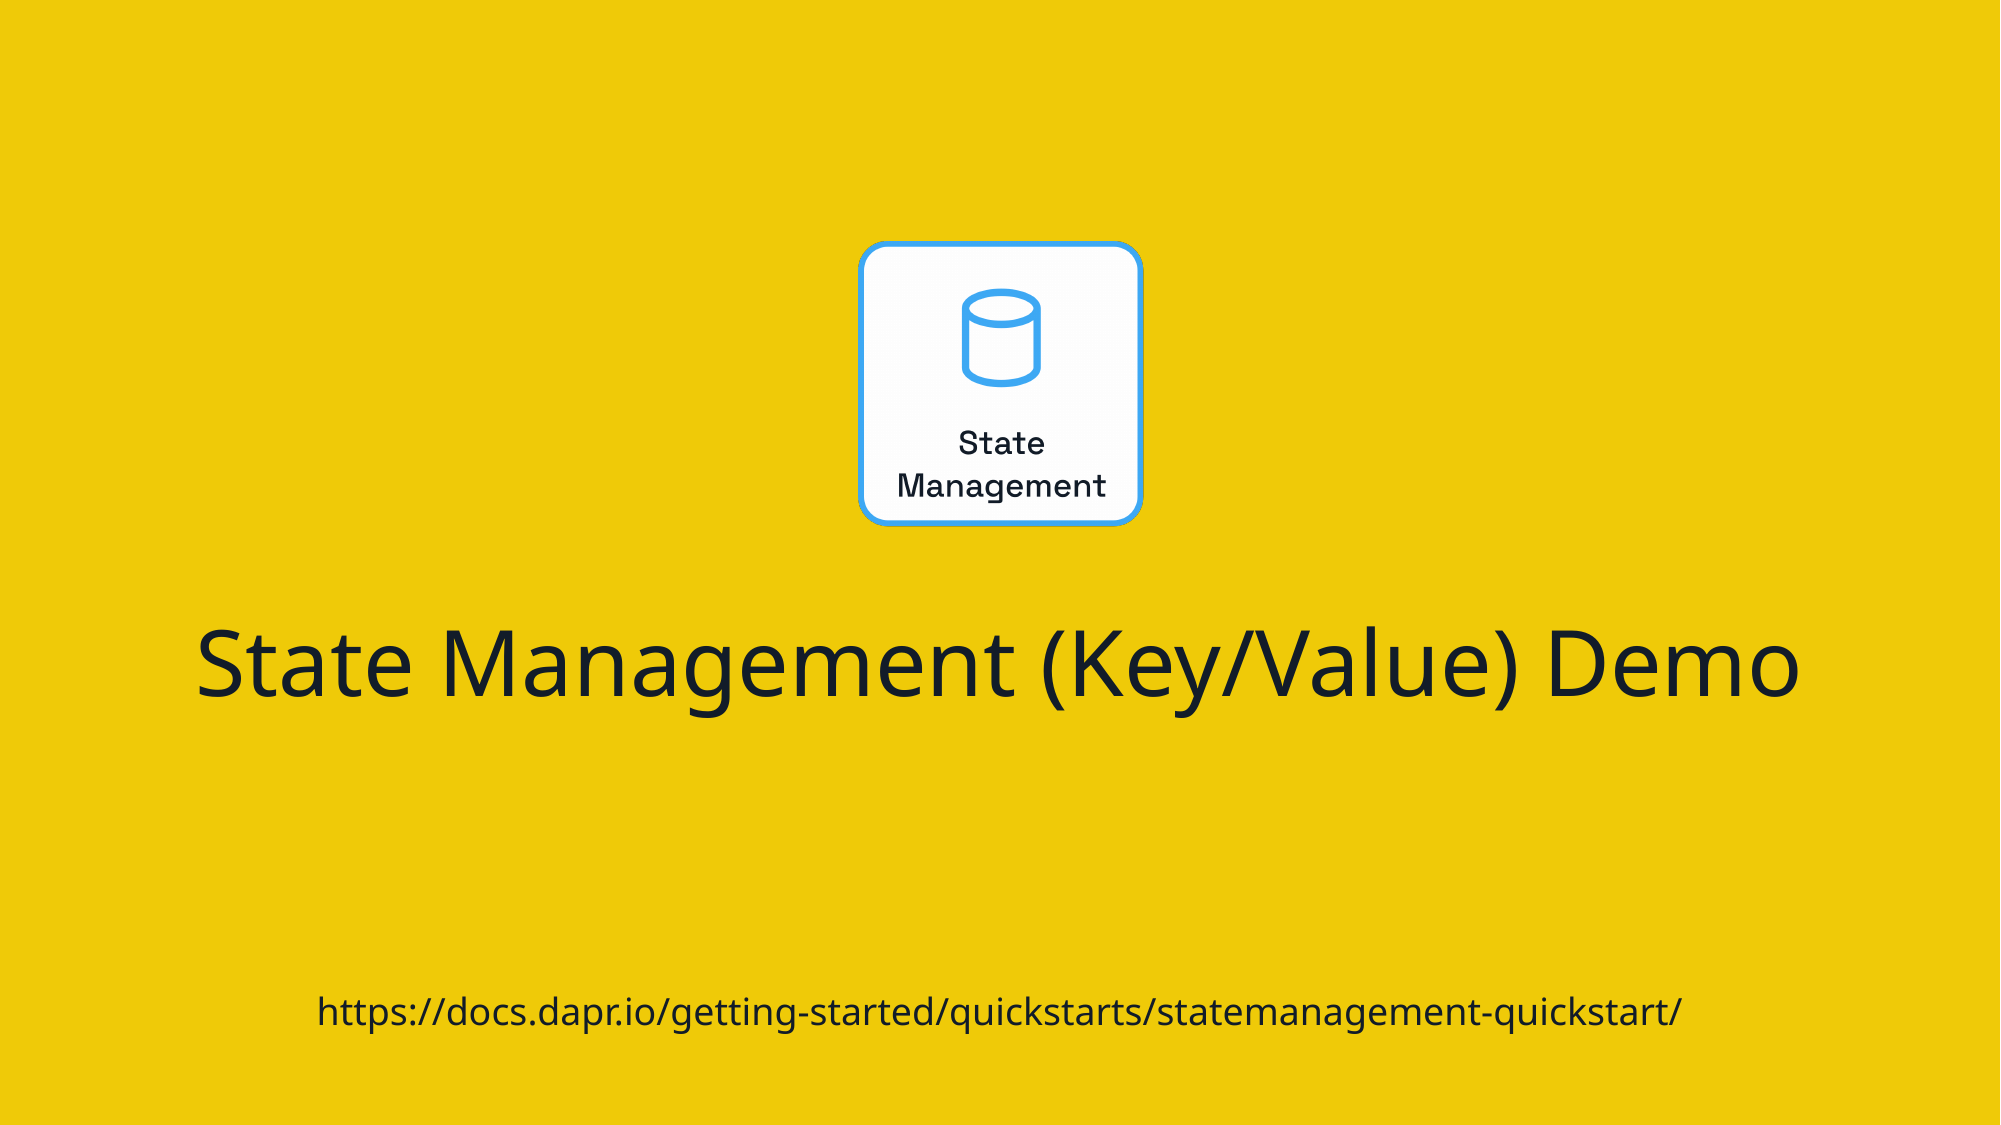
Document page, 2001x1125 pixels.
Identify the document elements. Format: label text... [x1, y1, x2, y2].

text_box https://docs.dapr.io/getting-started/quickstarts/statemanagement-quickstart/ [251, 980, 1749, 1041]
title State Management (Key/Value) Demo [30, 590, 1970, 743]
picture [852, 235, 1148, 532]
